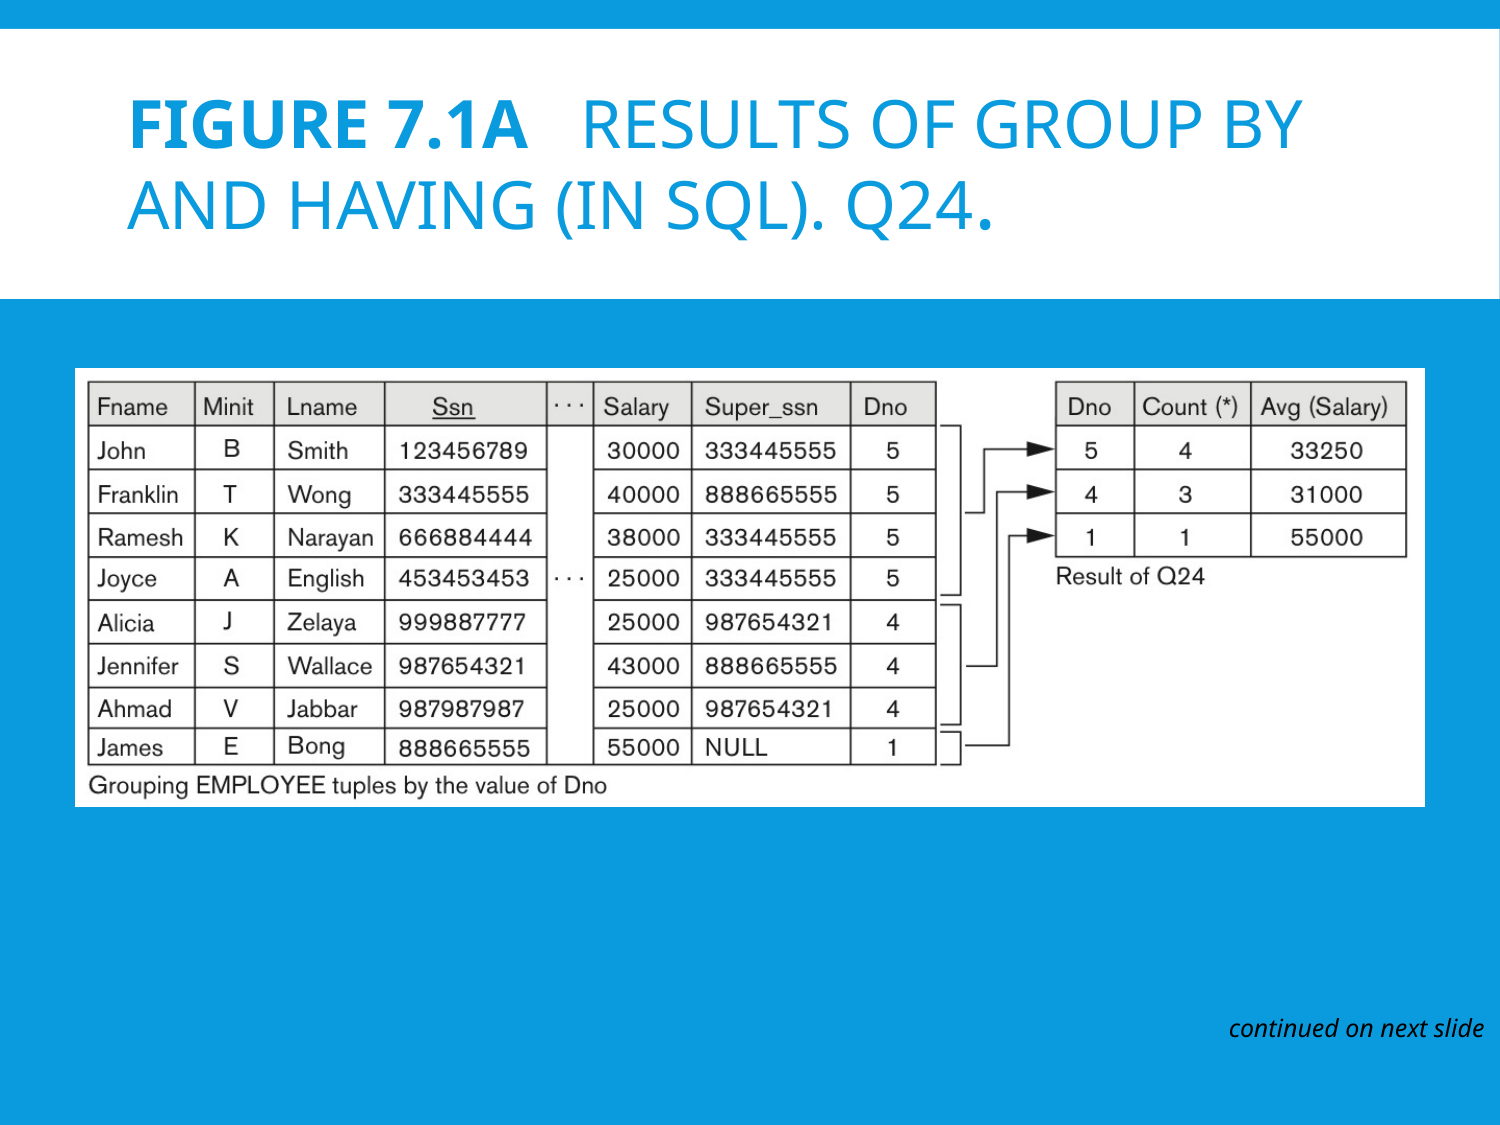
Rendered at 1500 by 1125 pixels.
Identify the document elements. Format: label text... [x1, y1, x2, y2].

text_box continued on next slide [929, 1004, 1500, 1050]
picture [76, 369, 1424, 806]
title Figure 7.1a Results of GROUP BY and HAVING (in SQL). Q24. [112, 46, 1388, 295]
